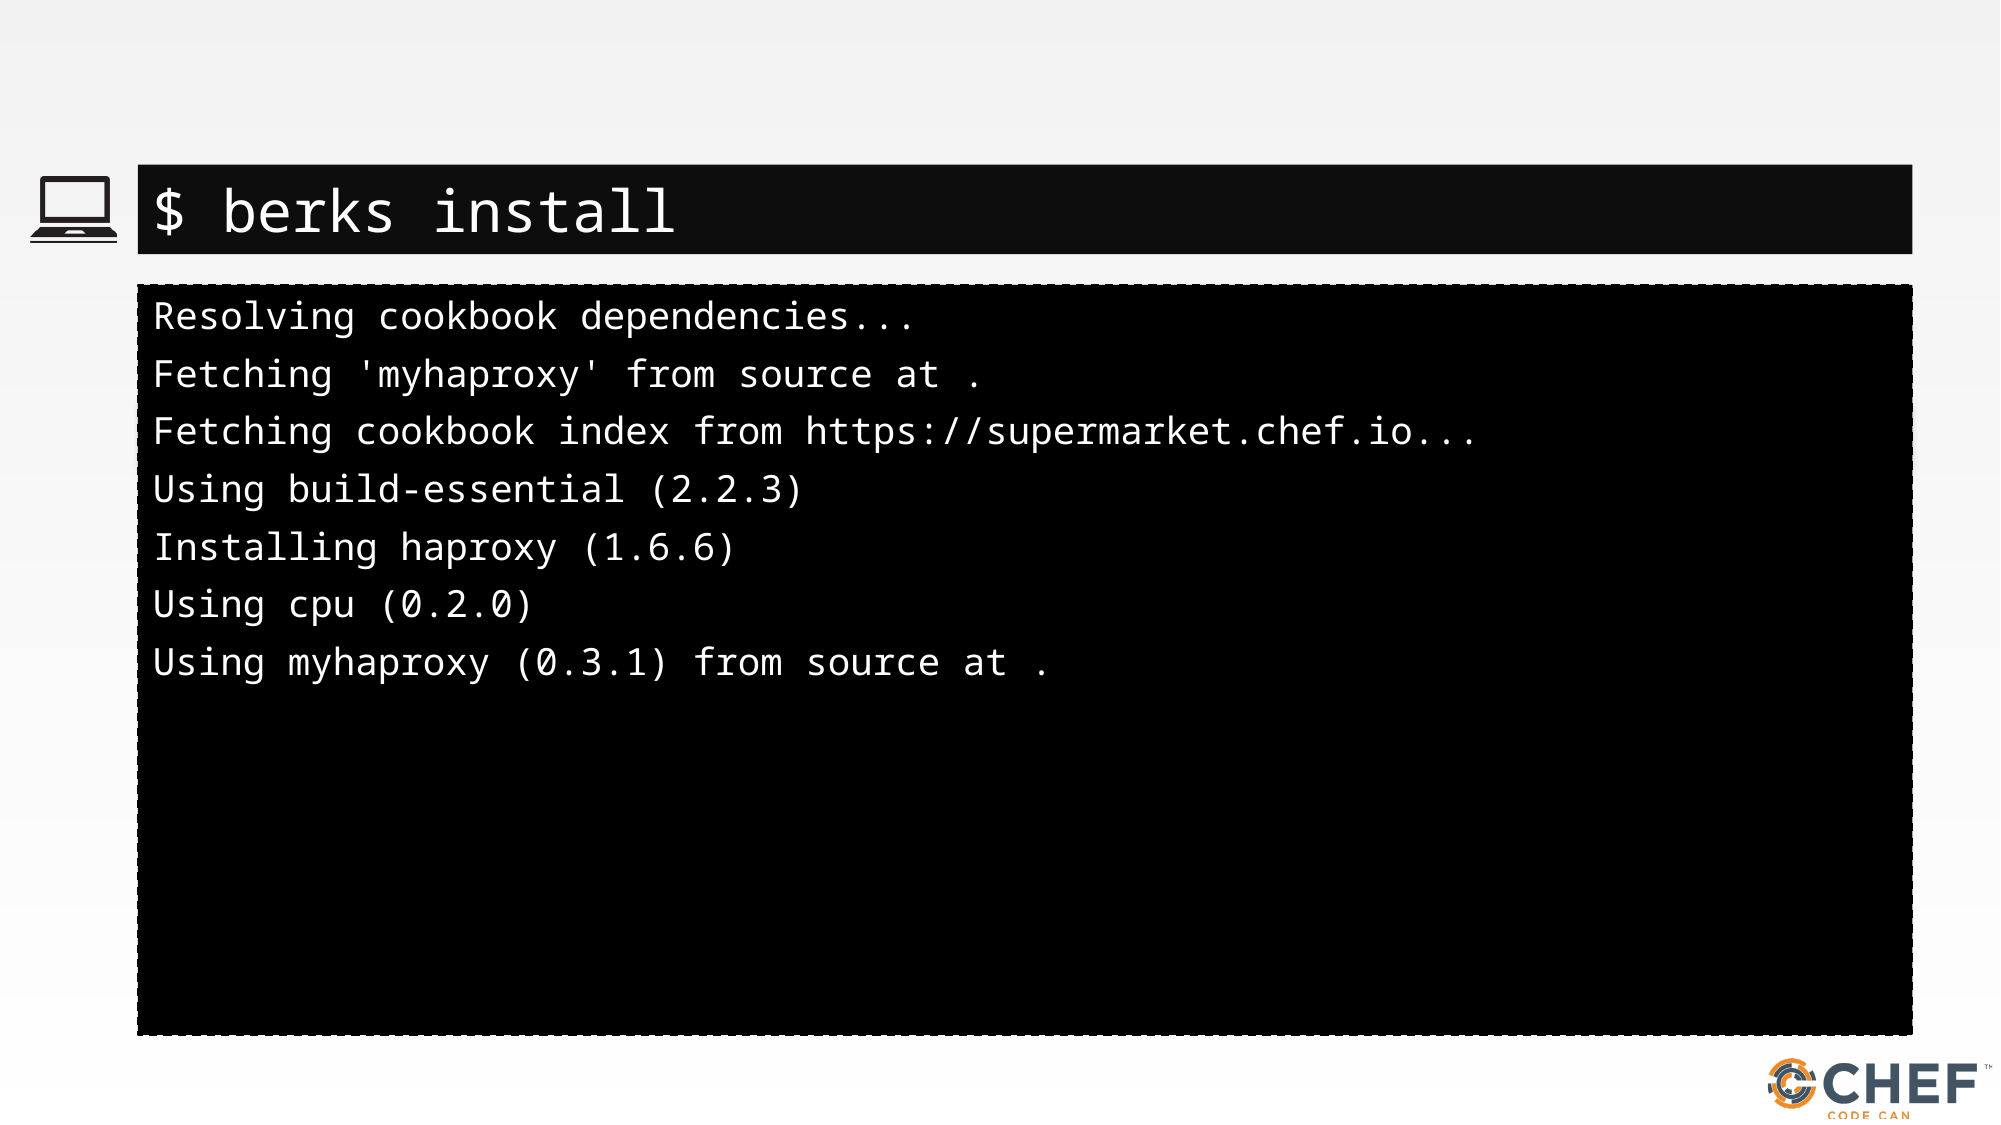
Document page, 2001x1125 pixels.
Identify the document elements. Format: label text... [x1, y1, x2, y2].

list Resolving cookbook dependencies... Fetching 'myhaproxy' from source at . Fetching cookbook index from https://supermarket.chef.io... Using build-essential (2.2.3) Installing haproxy (1.6.6) Using cpu (0.2.0) Using myhaproxy (0.3.1) from source at . [137, 284, 1913, 1036]
list $ berks install [137, 164, 1913, 255]
